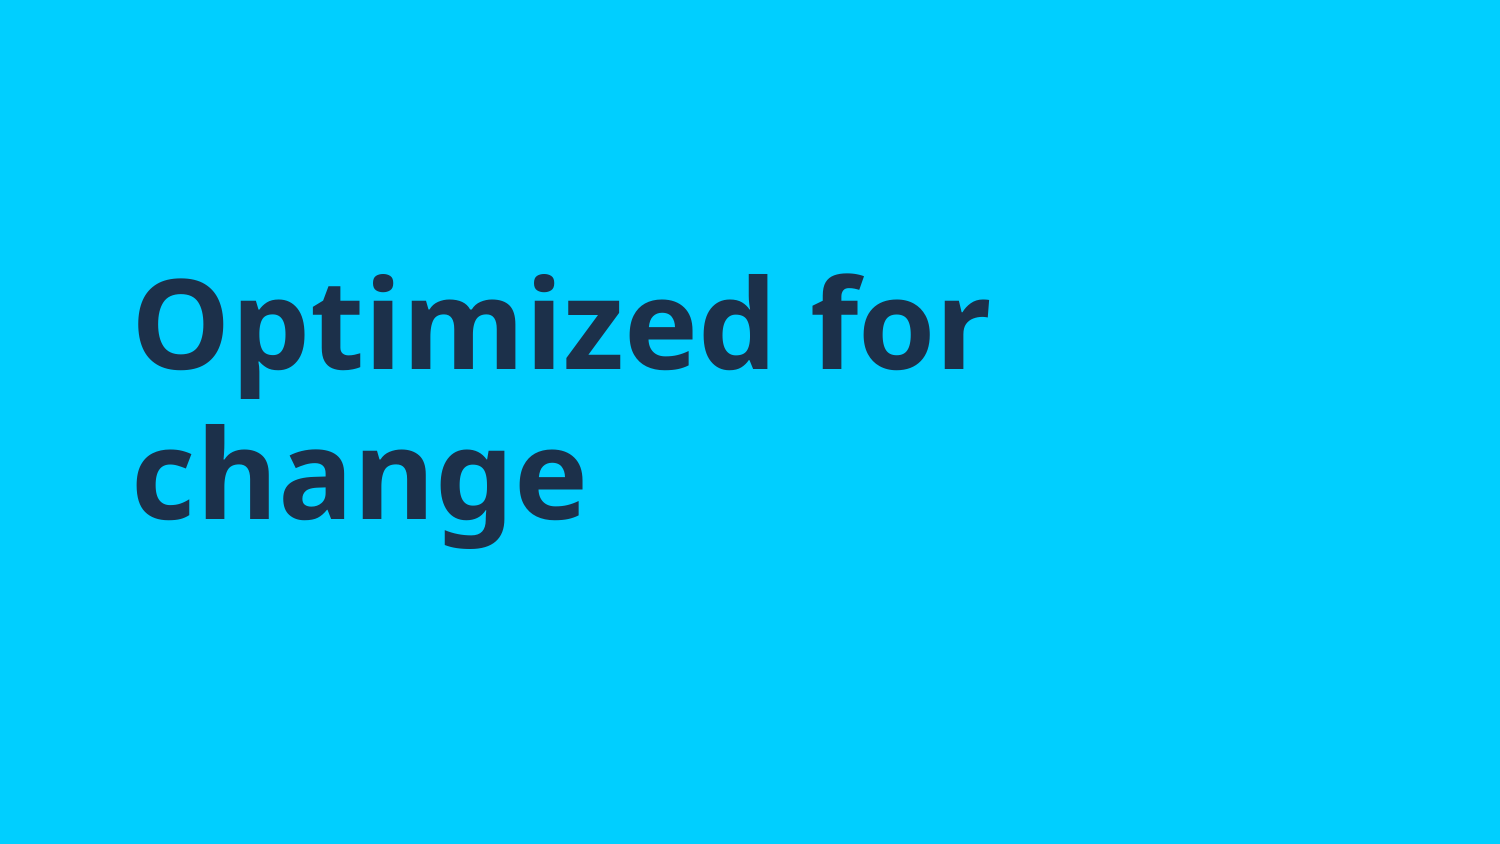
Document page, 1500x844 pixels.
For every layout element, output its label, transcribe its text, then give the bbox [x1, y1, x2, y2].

title Optimized for change [116, 87, 1329, 701]
